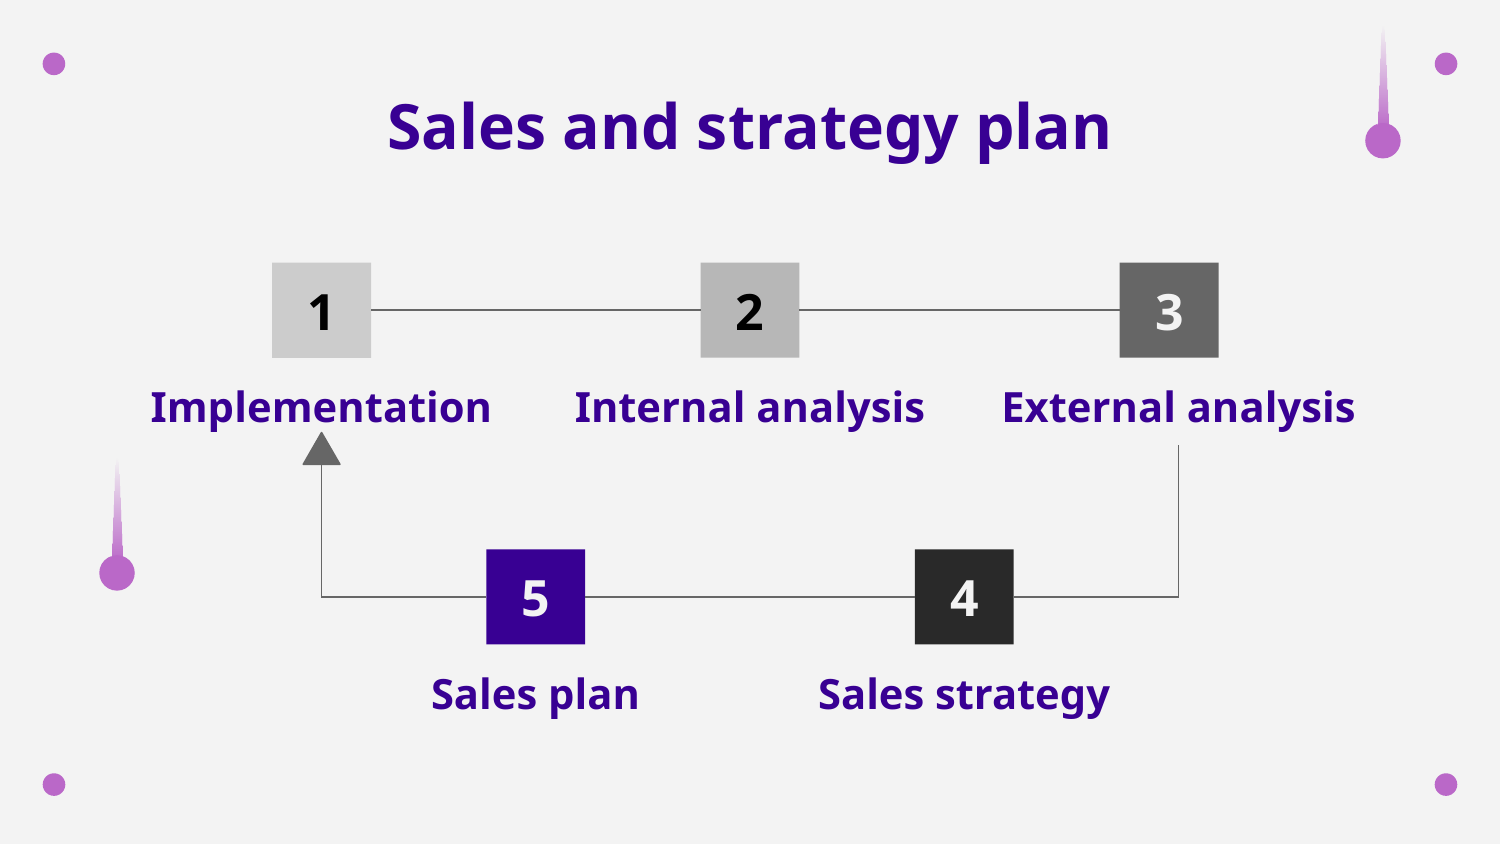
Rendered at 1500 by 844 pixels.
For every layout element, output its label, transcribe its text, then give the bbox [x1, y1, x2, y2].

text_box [1013, 444, 1179, 598]
text_box Sales plan [328, 653, 743, 732]
text_box 3 [1119, 262, 1219, 358]
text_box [321, 464, 487, 598]
text_box 5 [486, 549, 586, 645]
text_box Internal analysis [542, 366, 957, 445]
text_box 2 [700, 262, 800, 358]
title Sales and strategy plan [116, 88, 1383, 177]
text_box External analysis [971, 366, 1386, 446]
text_box 4 [914, 549, 1014, 645]
text_box [303, 432, 339, 465]
text_box Sales strategy [757, 653, 1172, 732]
text_box Implementation [114, 366, 529, 446]
text_box 1 [272, 262, 372, 358]
